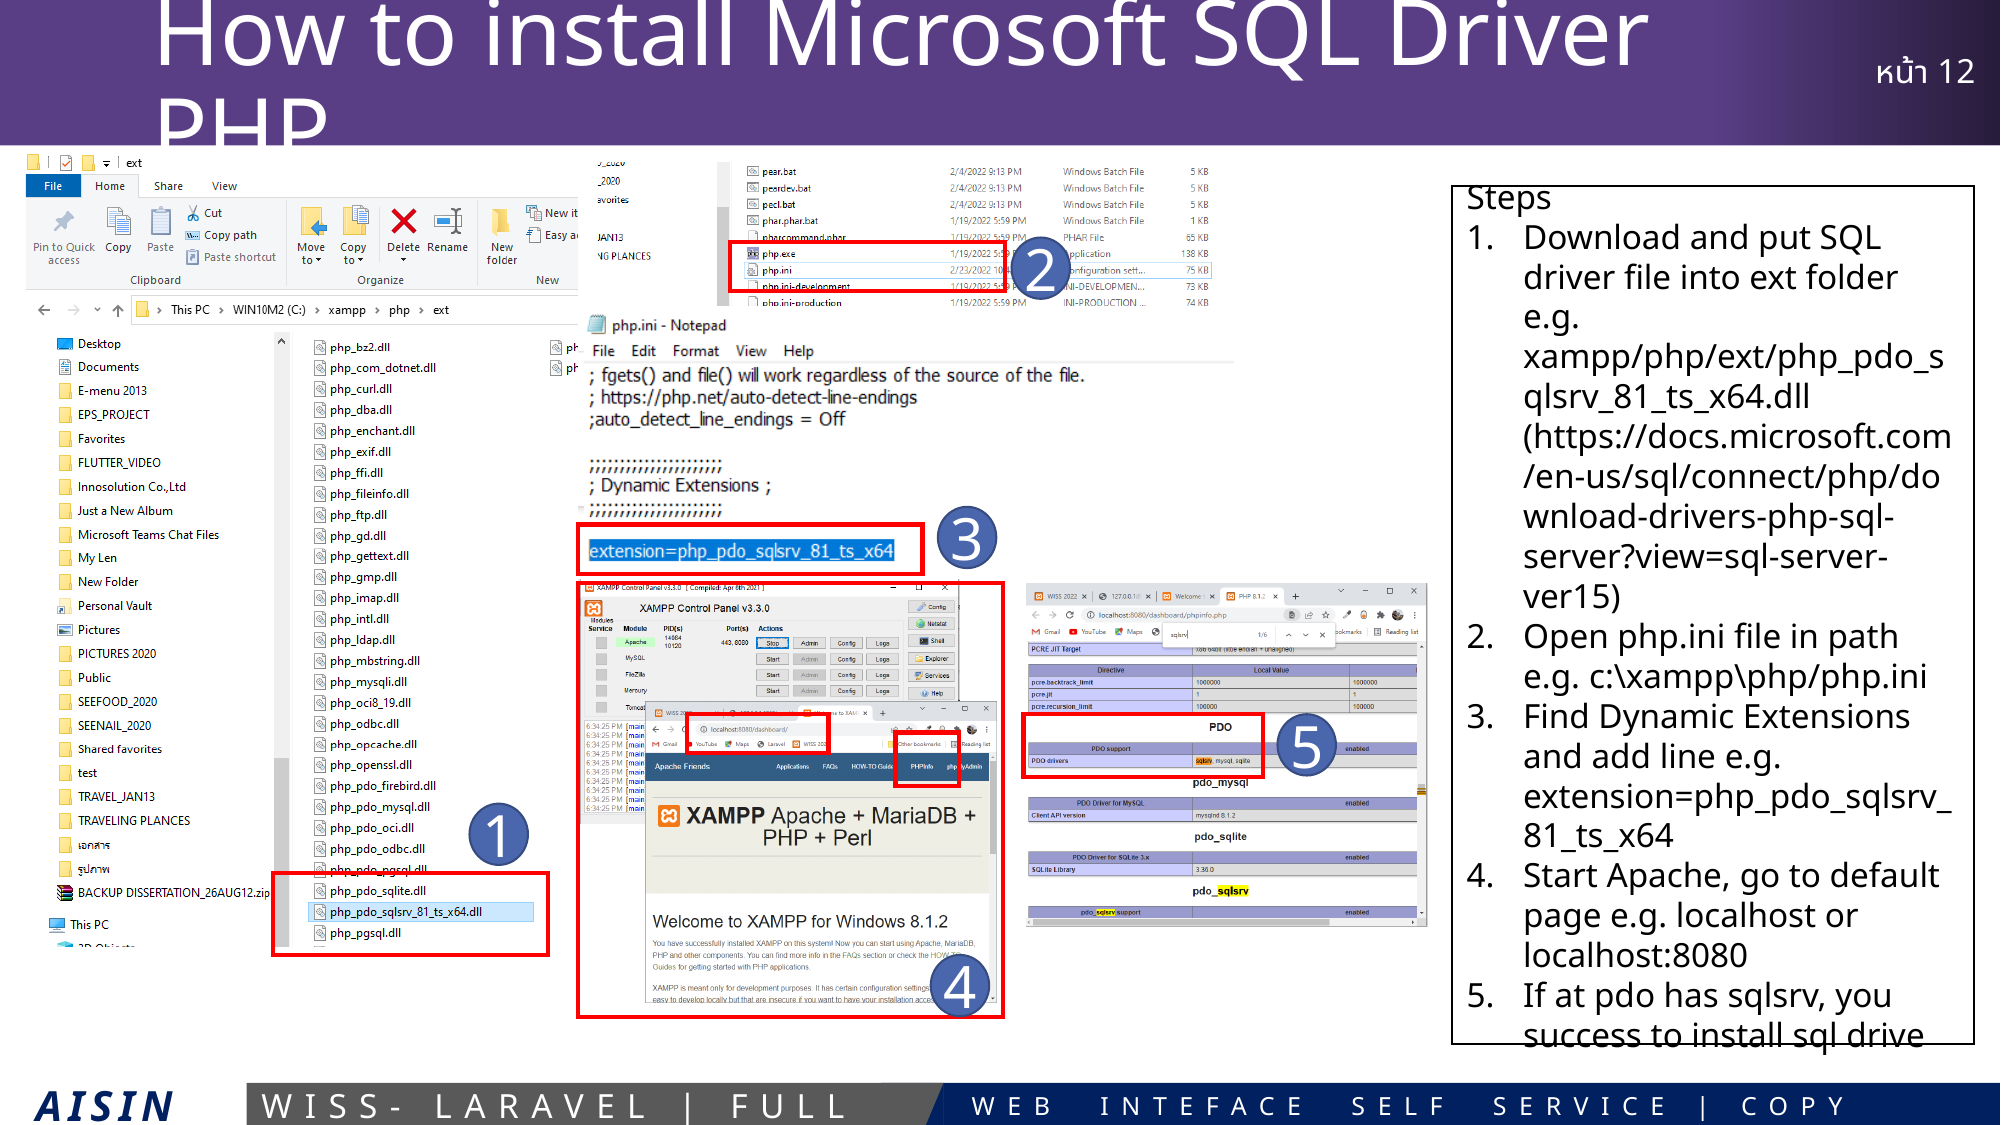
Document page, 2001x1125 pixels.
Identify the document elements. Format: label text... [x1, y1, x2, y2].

text_box [960, 582, 1004, 1018]
text_box 4 [934, 1003, 986, 1018]
picture [25, 151, 1234, 1003]
picture [597, 162, 1234, 306]
text_box [577, 824, 956, 1018]
picture [1026, 583, 1428, 927]
text_box [1022, 713, 1026, 778]
text_box [272, 947, 549, 956]
title How to install Microsoft SQL Driver PHP [137, 0, 1863, 172]
text_box Steps Download and put SQL driver file into ext folder e.g. xampp/php/ext/php_pdo_sqlsrv_81_ts_x64.dll (https://docs.microsoft.com/en-us/sql/connect/php/download-drivers-php-sql-server?view=sql-server-ver15) Open php.ini file in path e.g. c:\xampp\php/php.ini Find Dynamic Extensions and add line e.g. extension=php_pdo_sqlsrv_81_ts_x64 Start Apache, go to default page e.g. localhost or localhost:8080 If at pdo has sqlsrv, you success to install sql drive [1451, 185, 1975, 1045]
